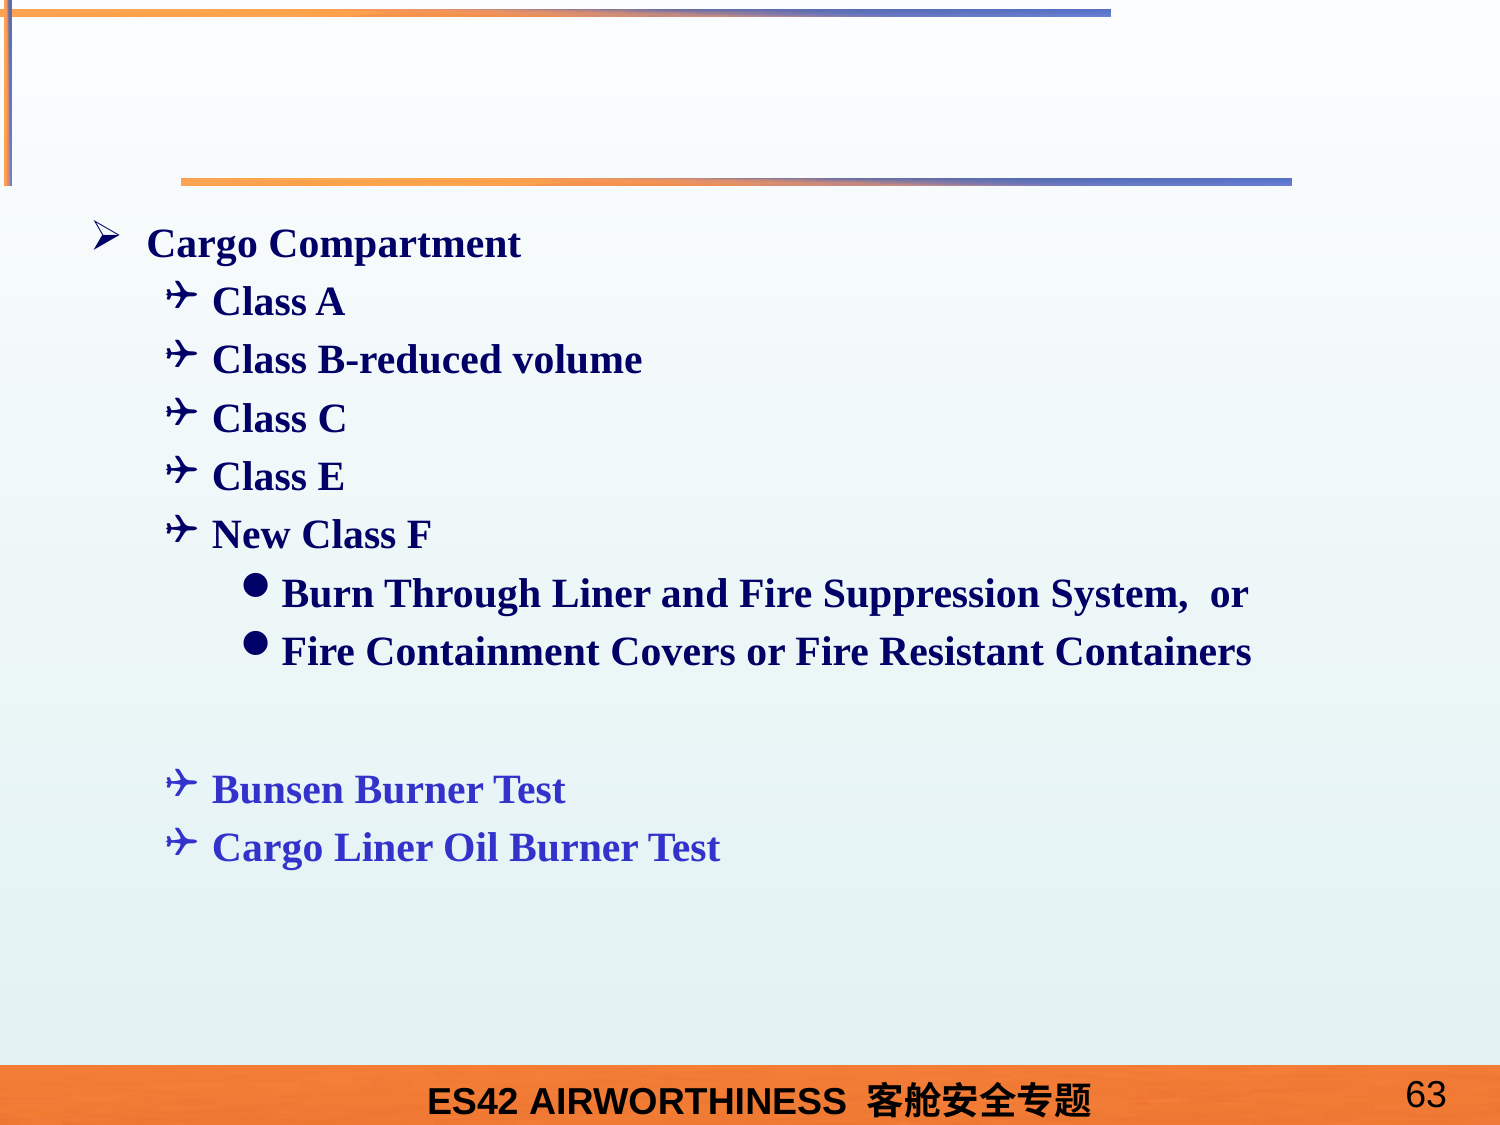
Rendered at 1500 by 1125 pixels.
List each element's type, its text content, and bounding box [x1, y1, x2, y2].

list Cargo Compartment Class A Class B-reduced volume Class C Class E New Class F Burn Through Liner and Fire Suppression System, or Fire Containment Covers or Fire Resistant Containers Bunsen Burner Test Cargo Liner Oil Burner Test [75, 208, 1425, 1059]
picture [0, 0, 1111, 186]
picture [0, 1065, 1500, 1125]
picture [181, 178, 1292, 186]
